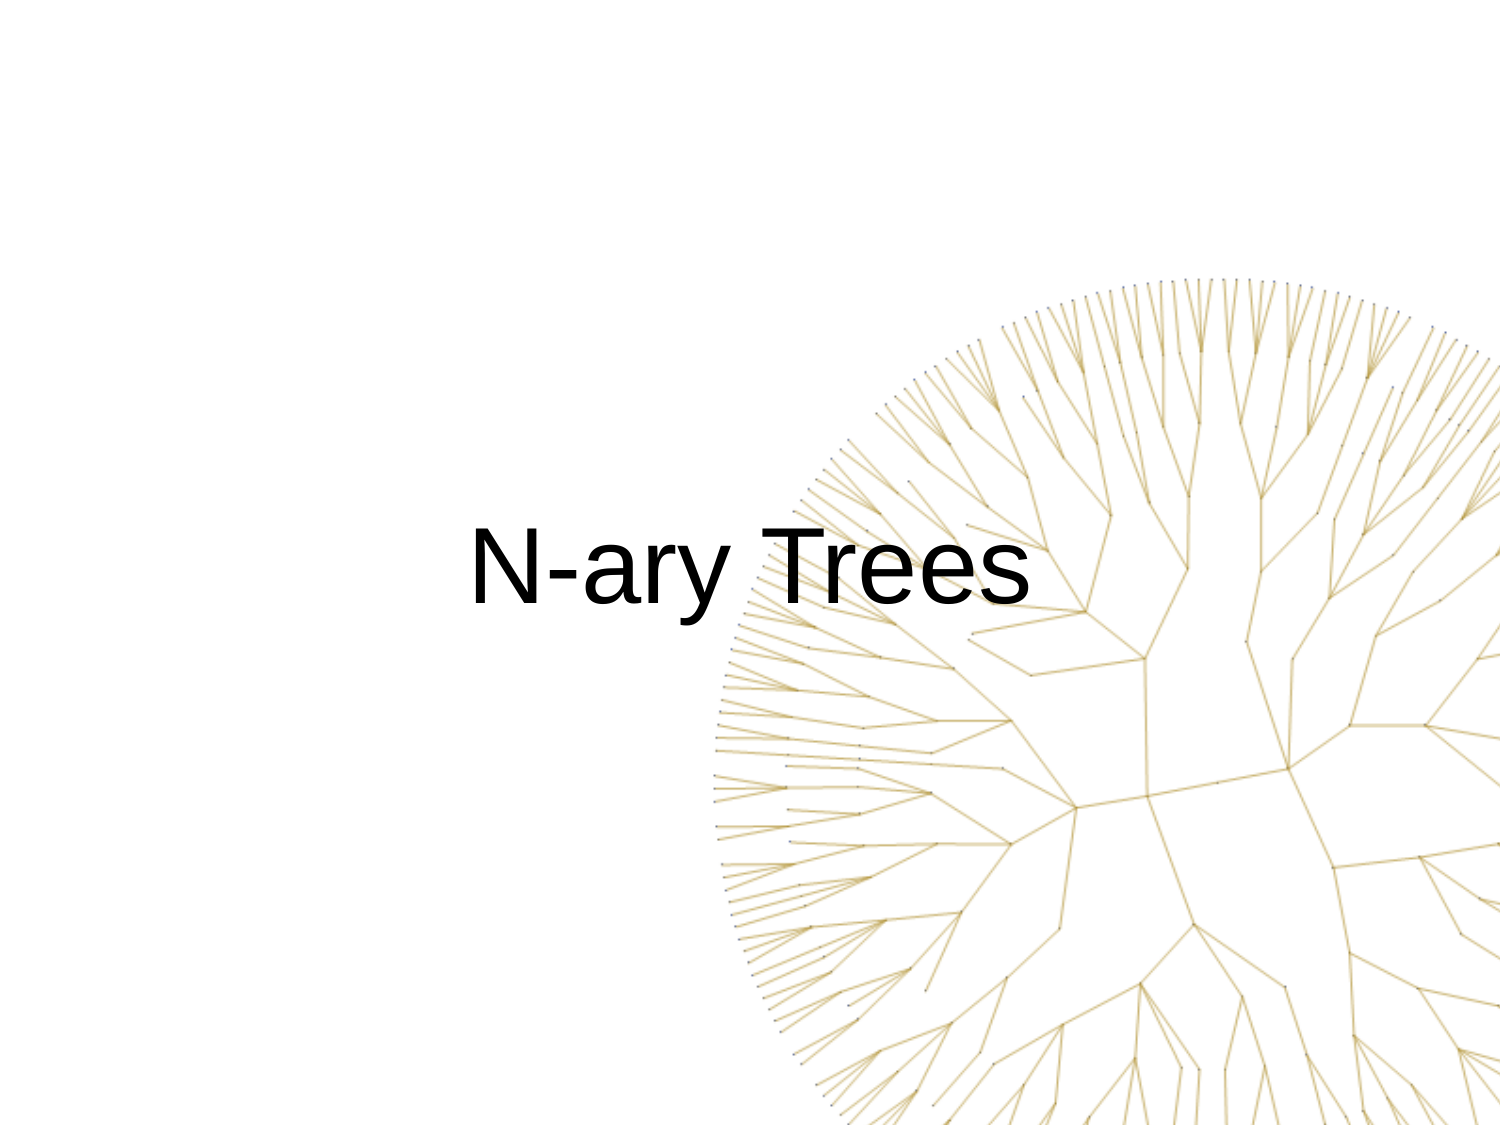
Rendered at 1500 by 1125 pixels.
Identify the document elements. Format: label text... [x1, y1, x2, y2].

title N-ary Trees [112, 346, 694, 642]
picture [699, 266, 1500, 1125]
